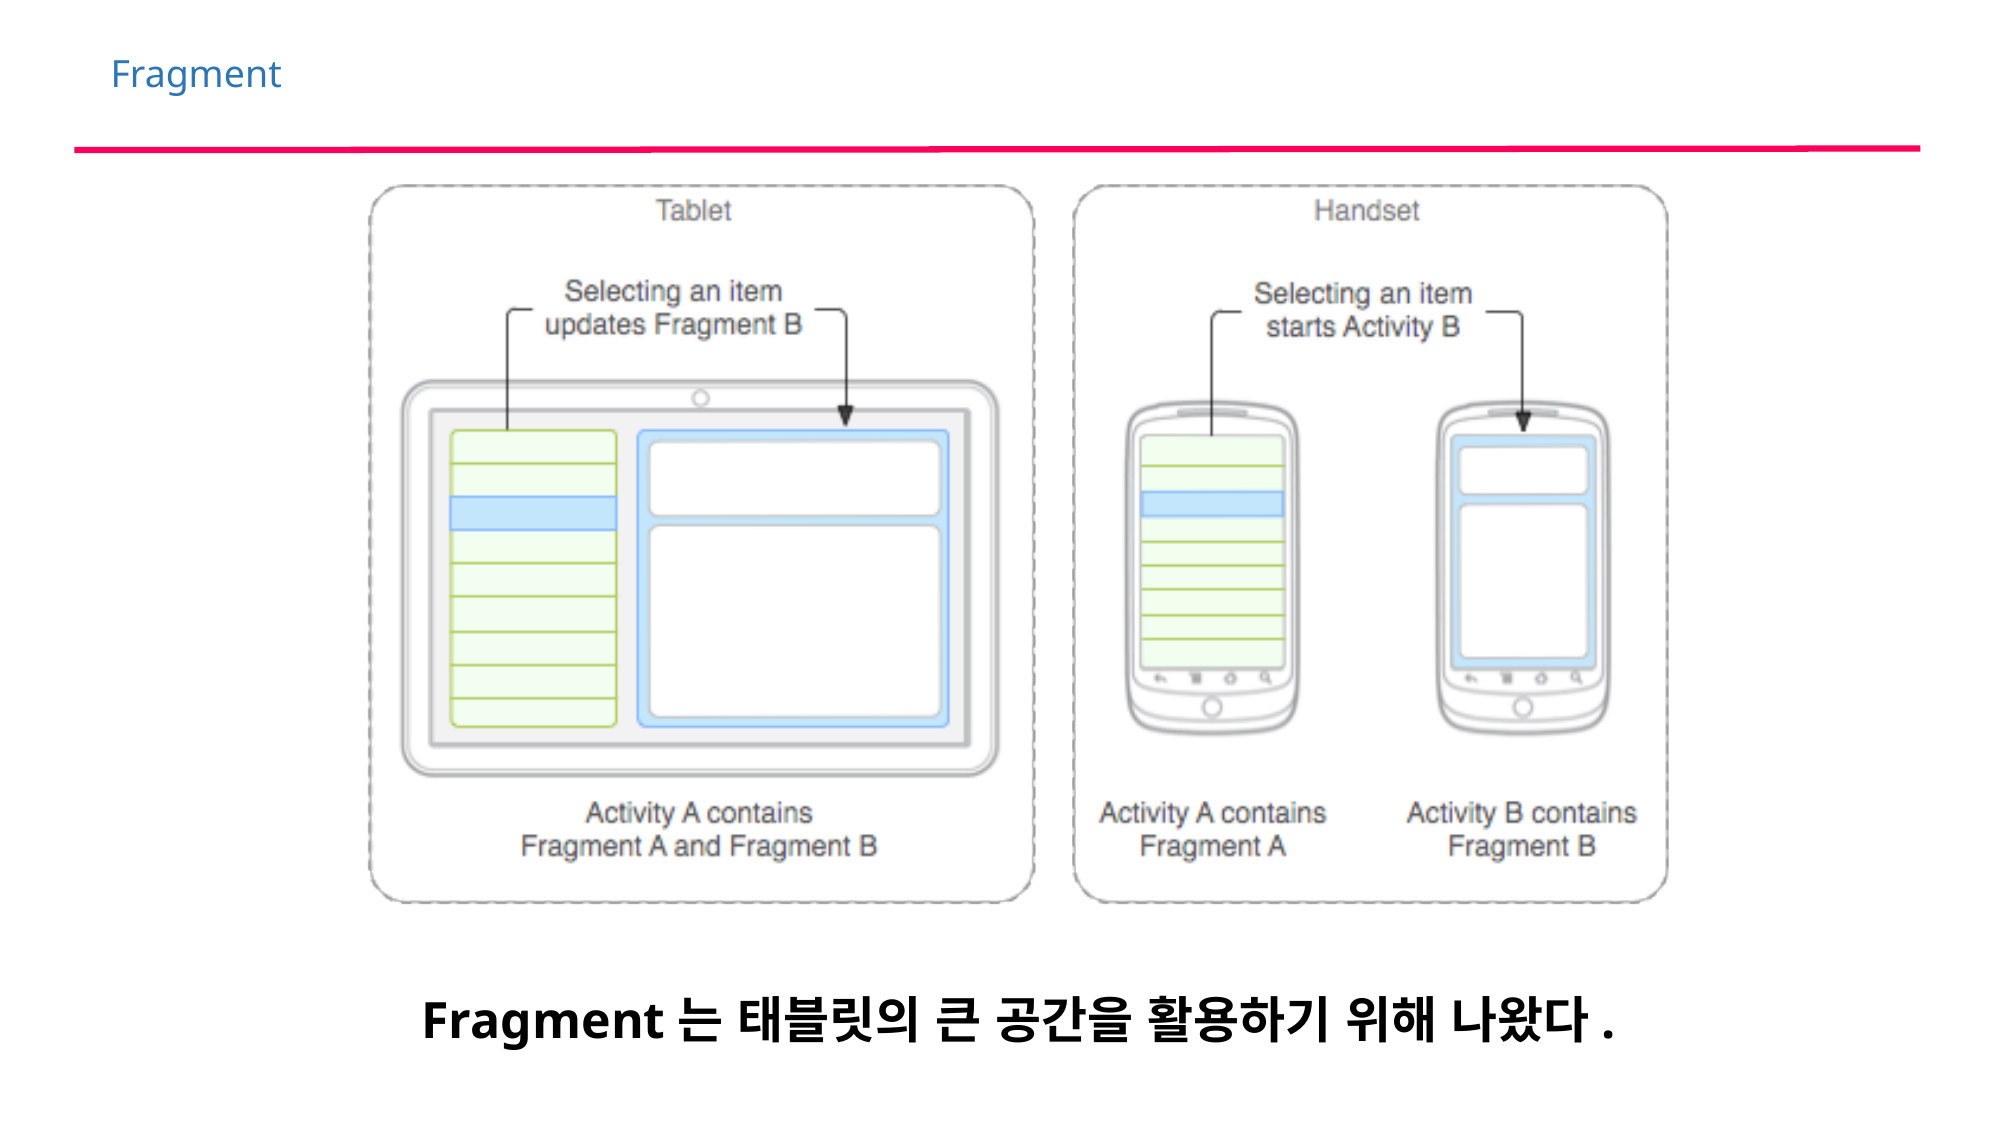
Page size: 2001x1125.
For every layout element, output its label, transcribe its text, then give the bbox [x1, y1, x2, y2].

text_box [77, 0, 1923, 151]
text_box Fragment는 태블릿의 큰 공간을 활용하기 위해 나왔다. [306, 981, 1732, 1056]
picture [354, 150, 1683, 916]
text_box Fragment [95, 42, 1442, 103]
